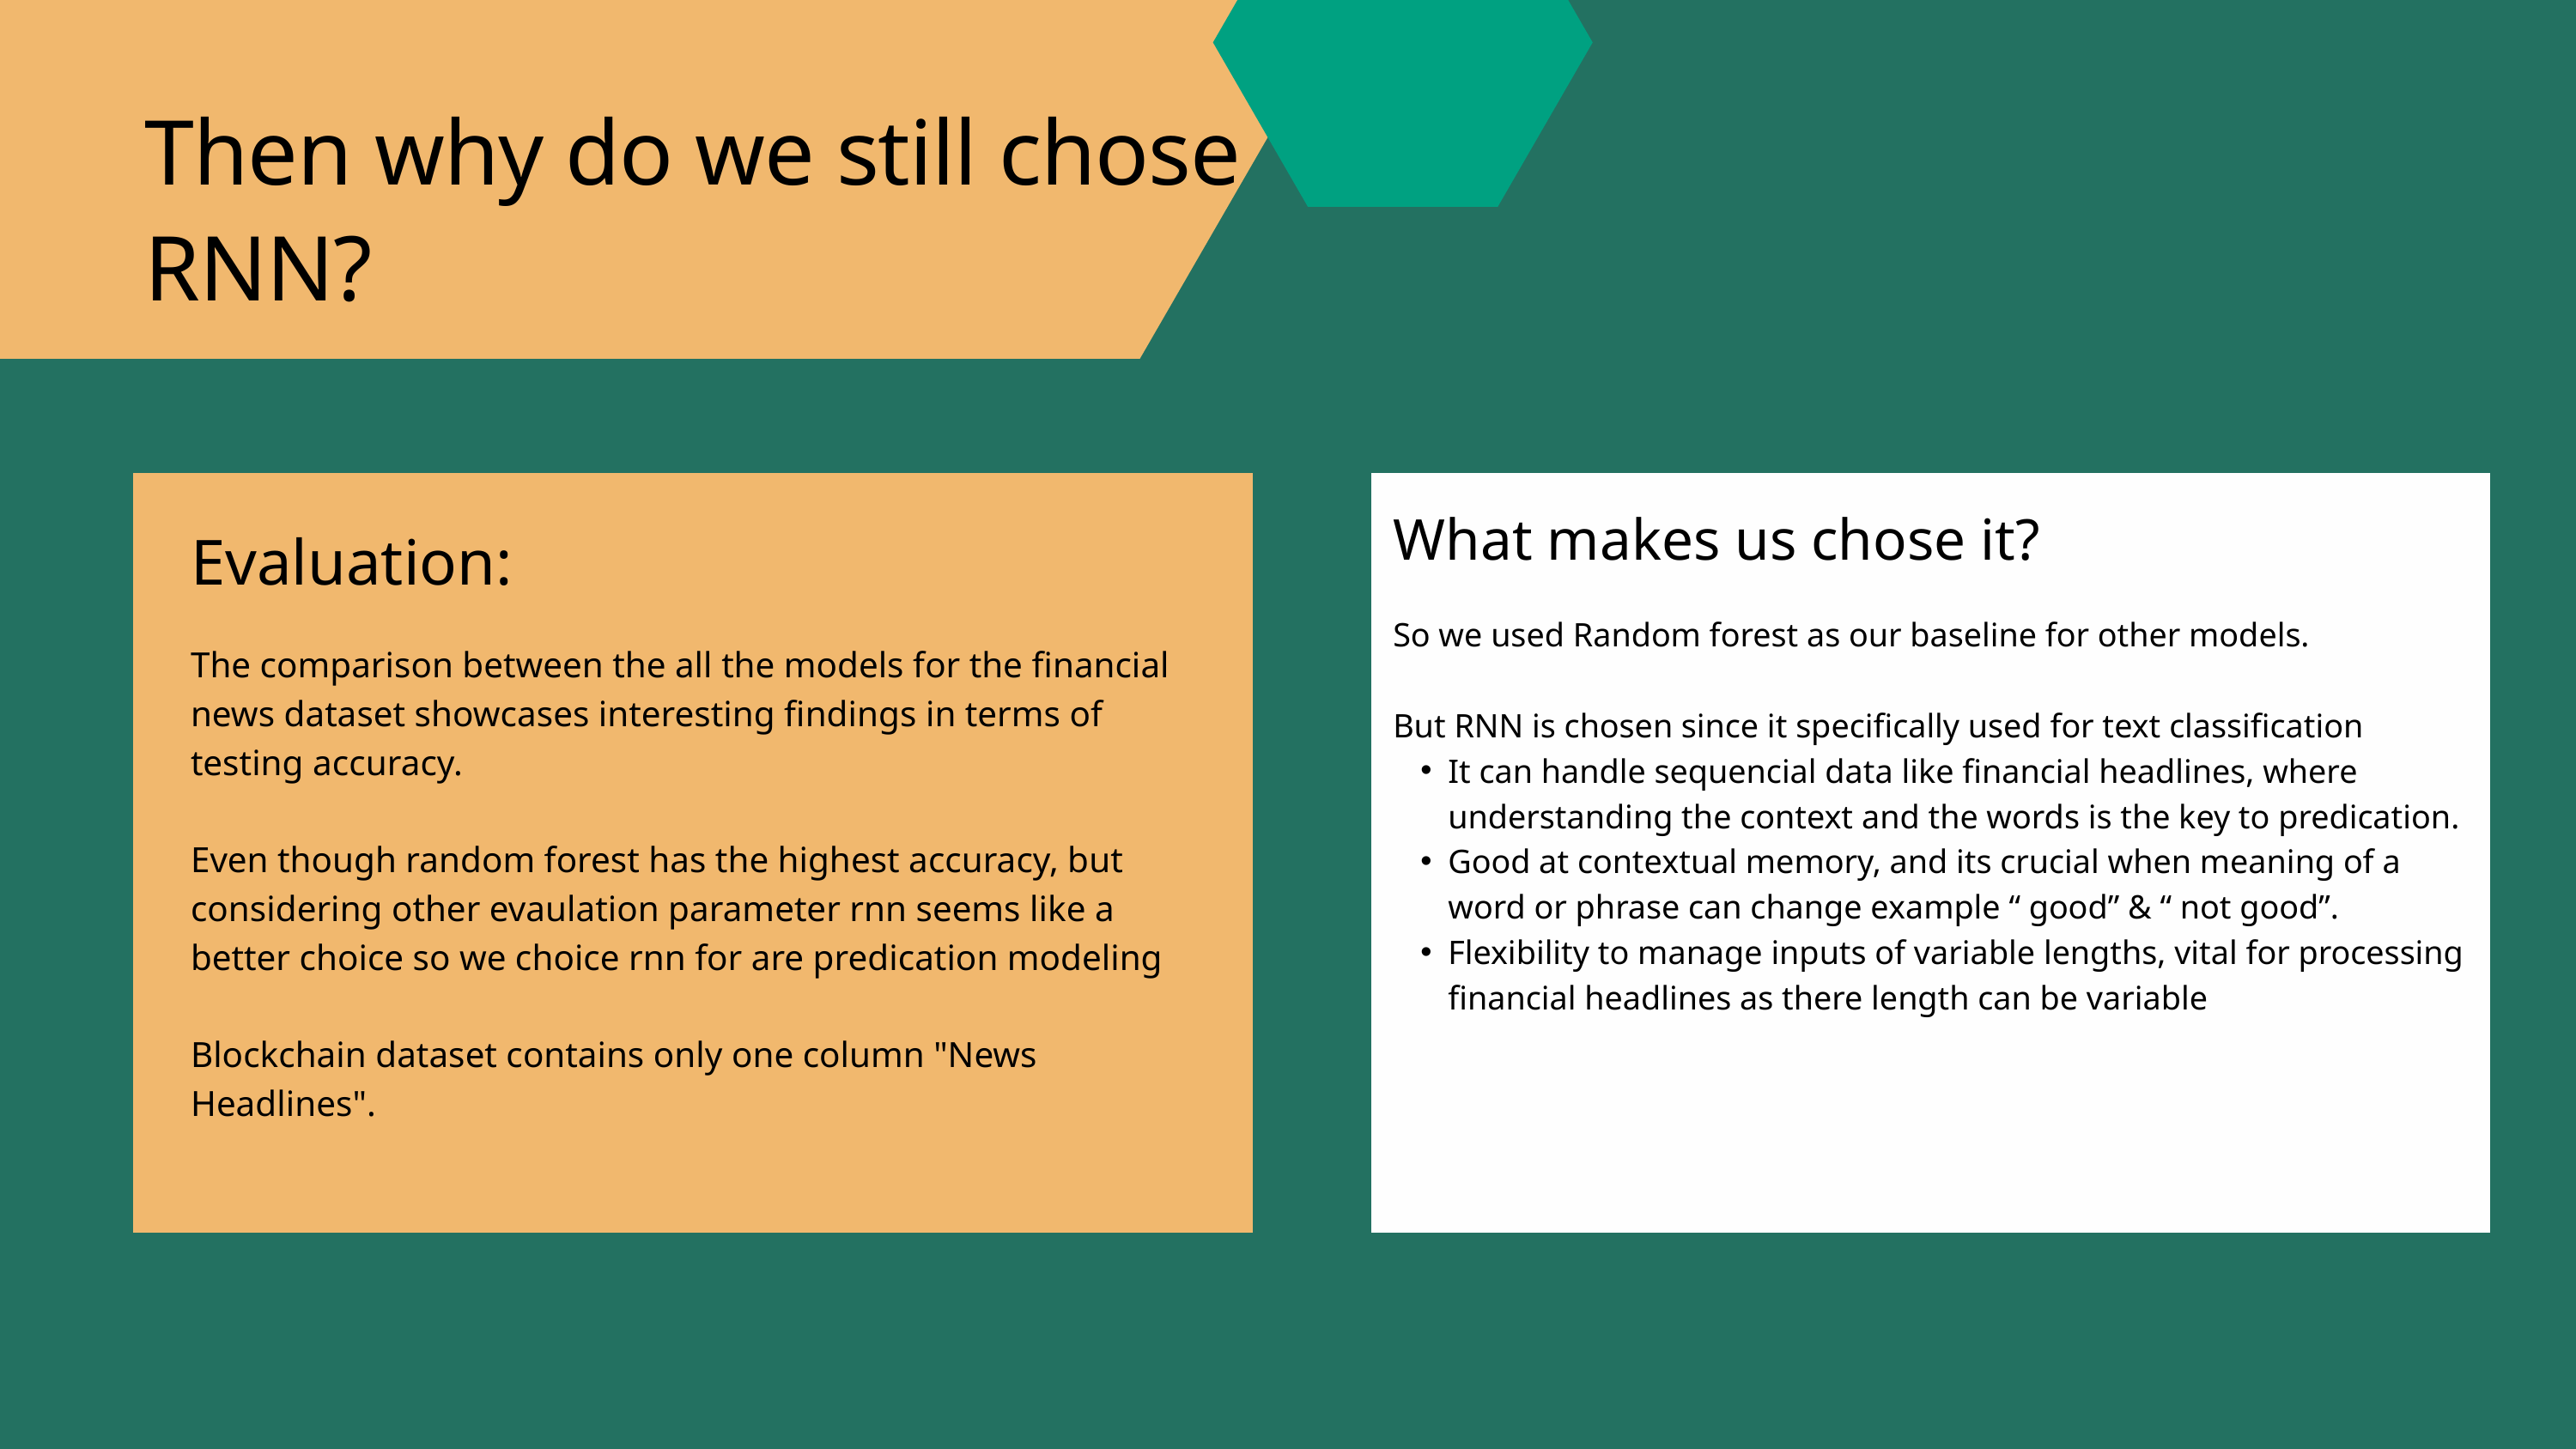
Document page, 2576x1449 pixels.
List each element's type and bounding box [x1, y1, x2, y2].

text_box [1212, 0, 1594, 208]
text_box [0, 0, 1394, 360]
text_box [1370, 473, 2491, 1234]
text_box [133, 473, 1254, 1234]
